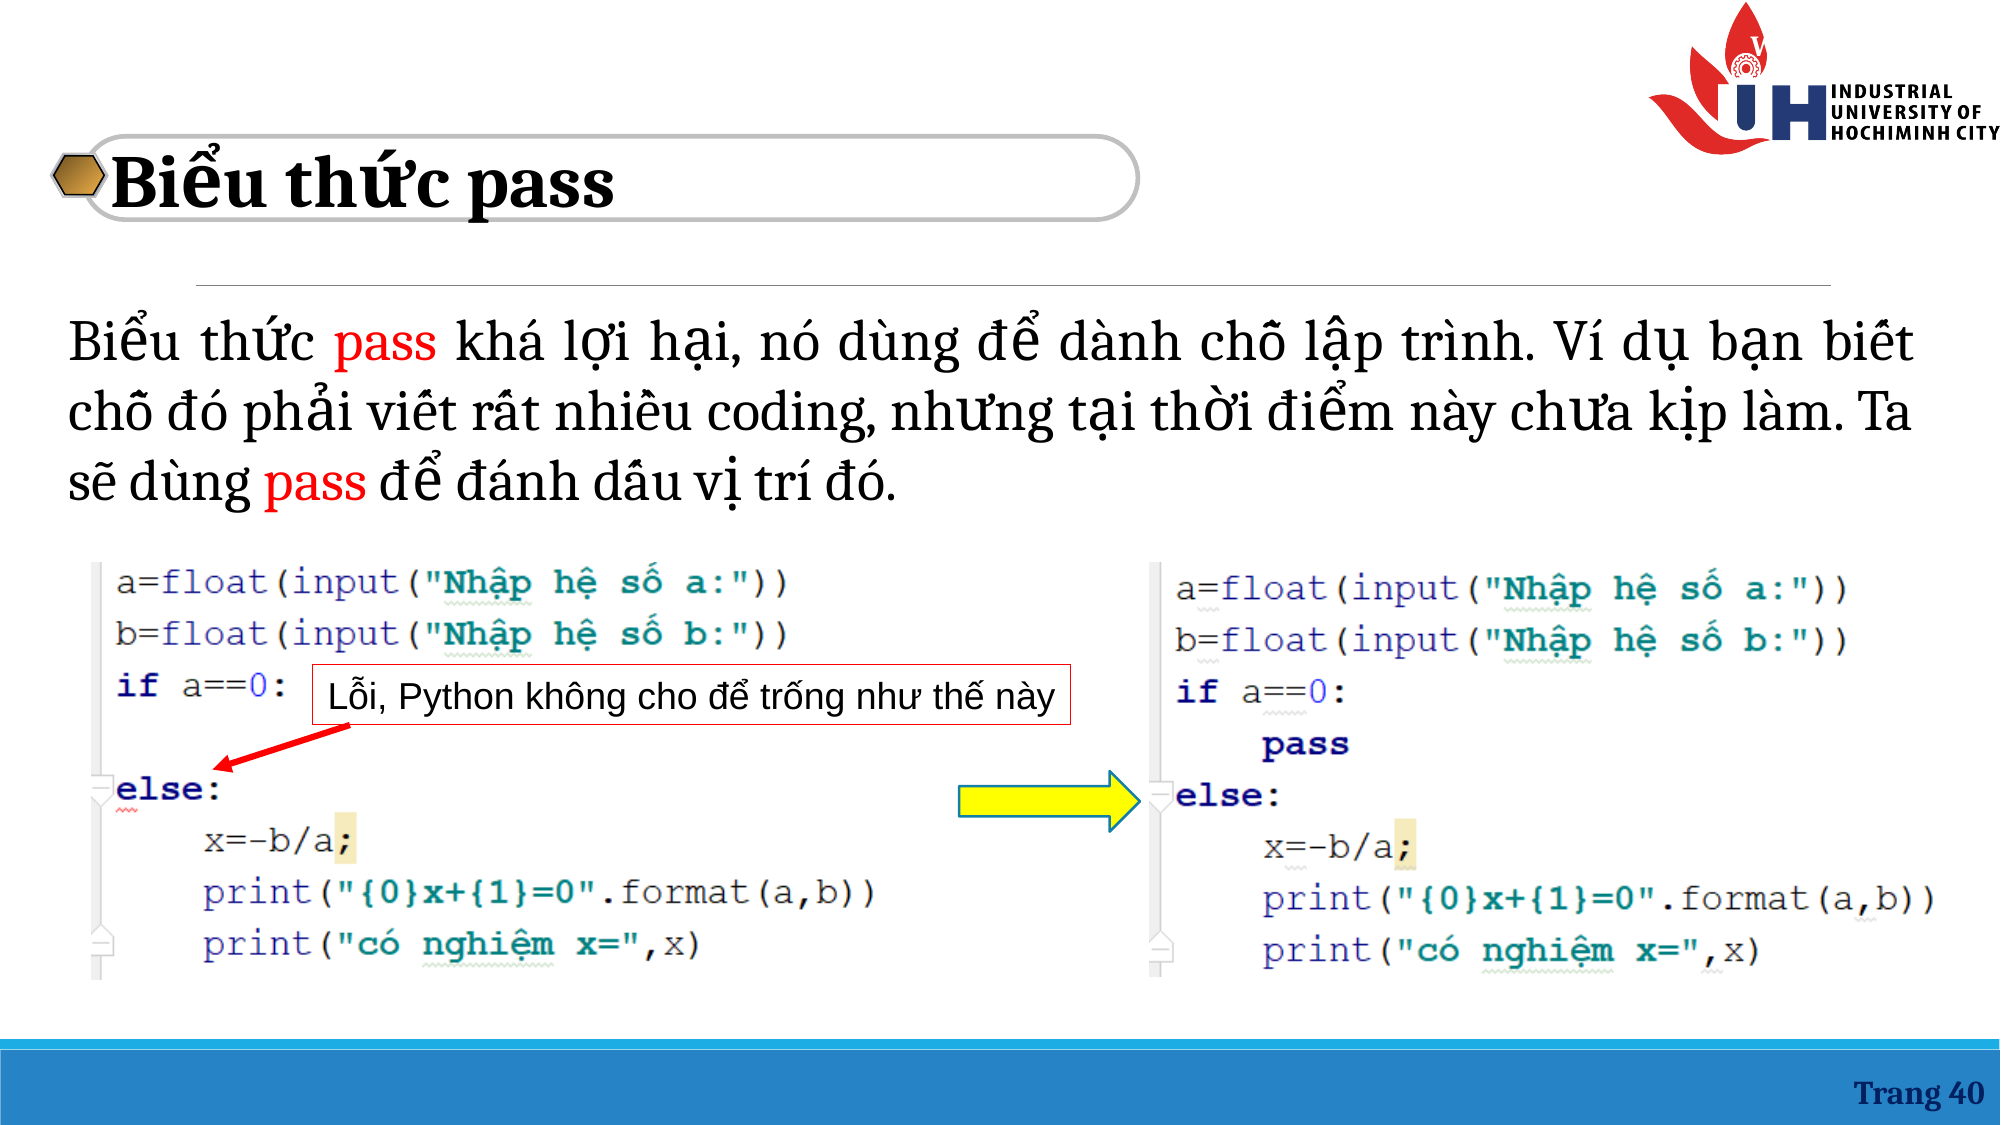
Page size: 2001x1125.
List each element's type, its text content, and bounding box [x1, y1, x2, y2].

text_box Lỗi, Python không cho để trống như thế này [902, 664, 1071, 725]
picture [90, 561, 895, 981]
text_box Biểu thức pass khá lợi hại, nó dùng để dành chỗ lập trình. Ví dụ bạn biết chỗ đó phải viết rất nhiều coding, nhưng tại thời điểm này chưa kịp làm. Ta sẽ dùng pass để đánh dấu vị trí đó. [53, 294, 1929, 1125]
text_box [211, 724, 351, 770]
slide_number Trang 40 [1929, 1060, 2000, 1121]
picture [1648, 1, 2000, 155]
picture [1149, 561, 1959, 978]
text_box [49, 135, 1139, 221]
text_box [957, 769, 1141, 833]
